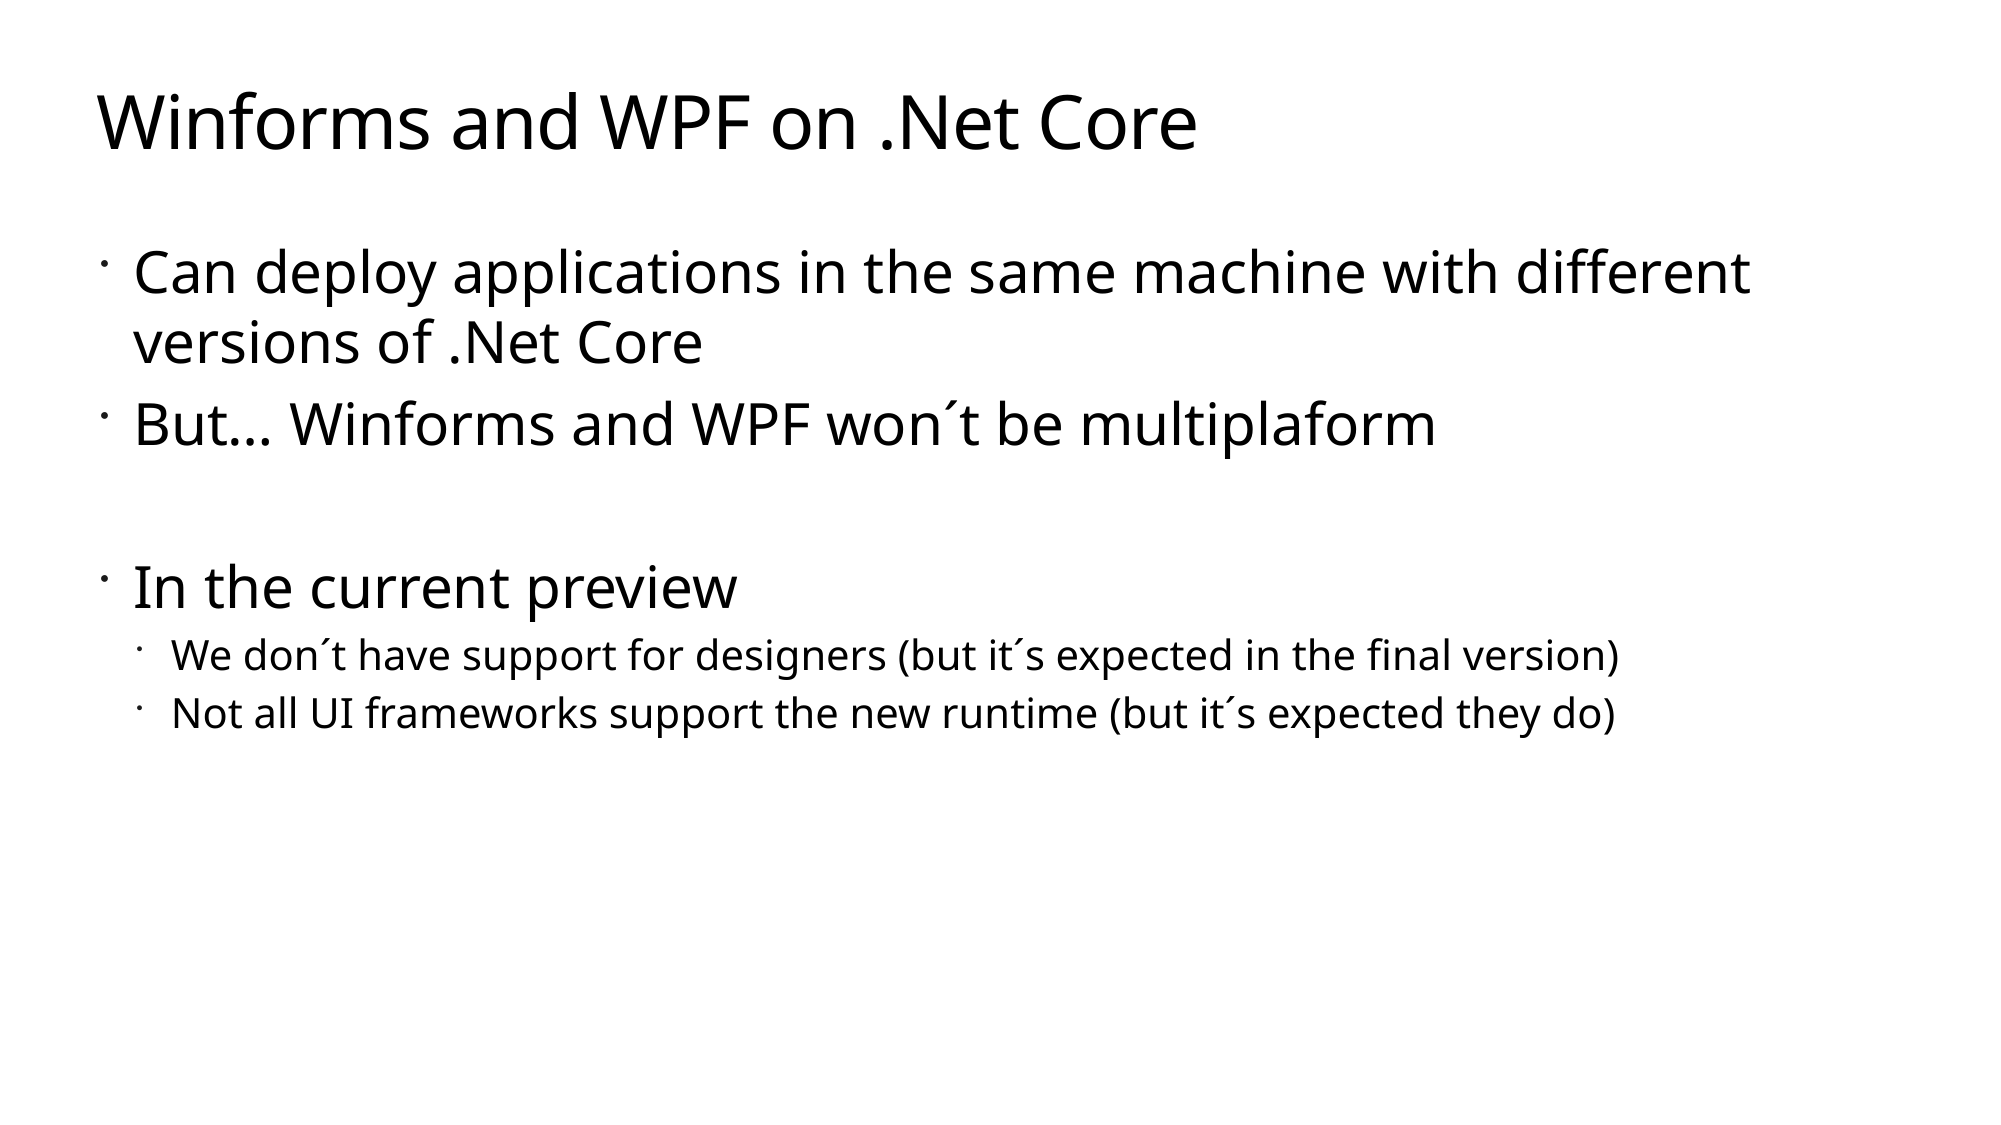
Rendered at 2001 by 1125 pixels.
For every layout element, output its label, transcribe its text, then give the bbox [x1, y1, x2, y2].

title Winforms and WPF on .Net Core [96, 75, 1904, 166]
list Can deploy applications in the same machine with different versions of .Net Core But… Winforms and WPF won´t be multiplaform In the current preview We don´t have support for designers (but it´s expected in the final version) Not all UI frameworks support the new runtime (but it´s expected they do) [95, 235, 1904, 814]
